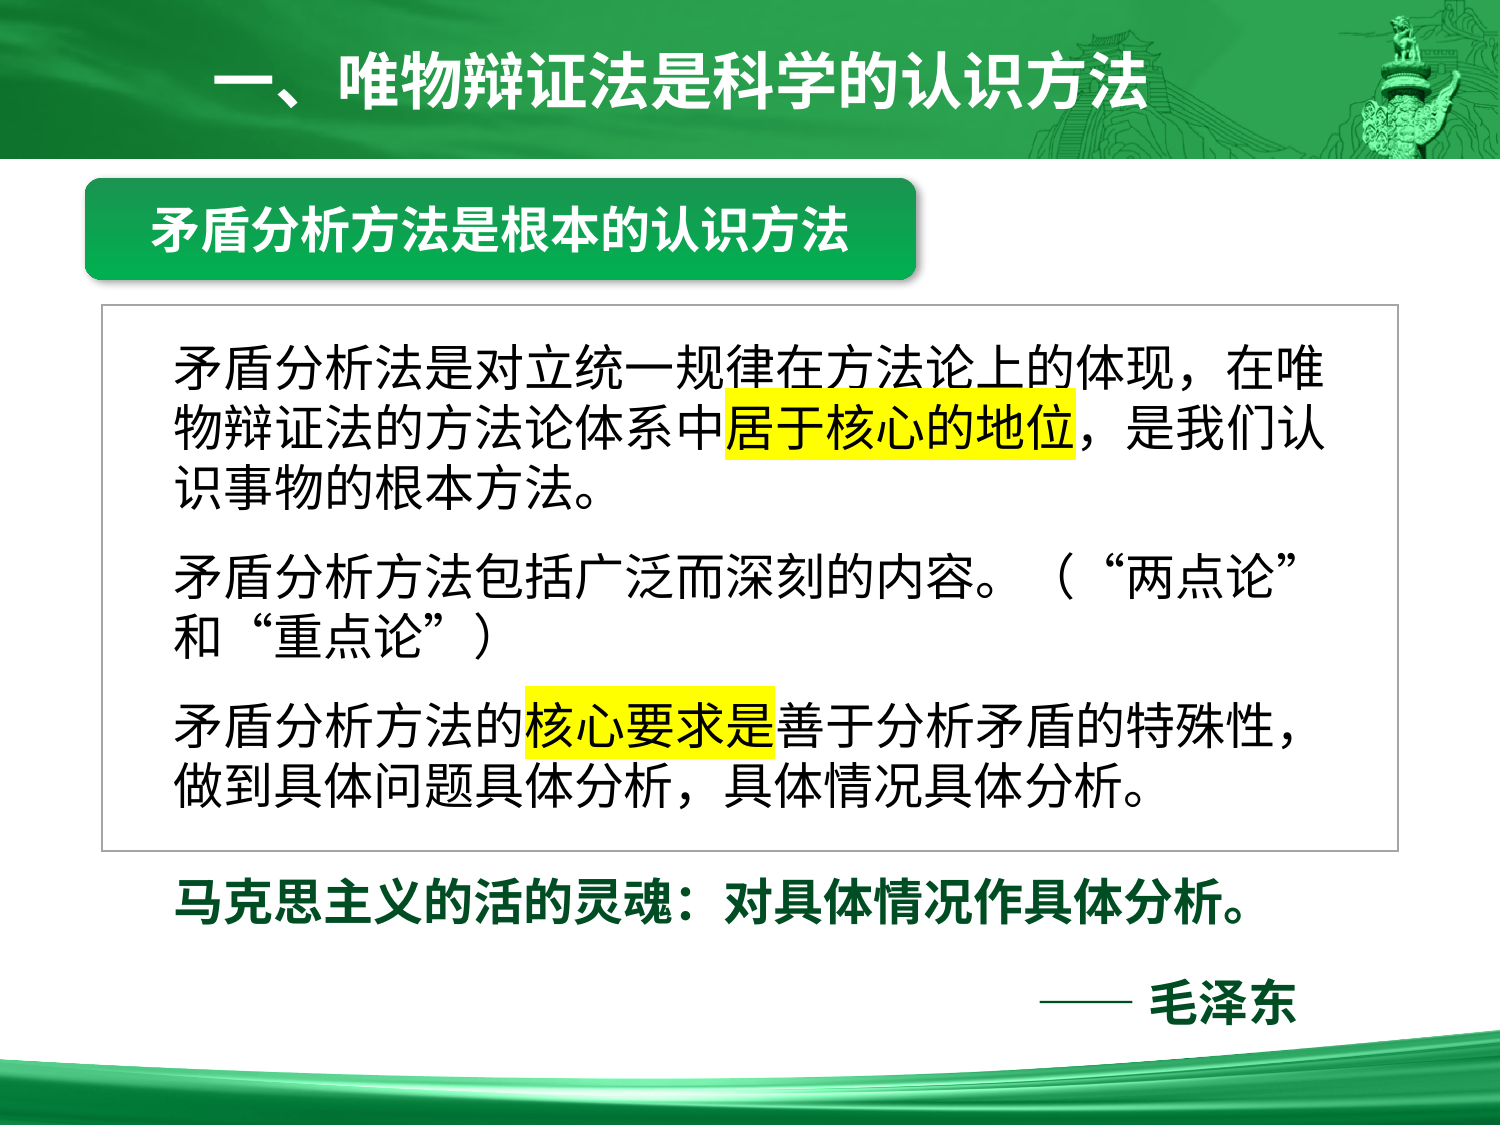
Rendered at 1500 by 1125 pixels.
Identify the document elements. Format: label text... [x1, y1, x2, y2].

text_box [102, 304, 1398, 851]
picture [0, 1027, 1500, 1125]
text_box 一、唯物辩证法是科学的认识方法 [0, 34, 1364, 125]
text_box 矛盾分析方法是根本的认识方法 [84, 177, 917, 281]
text_box 马克思主义的活的灵魂：对具体情况作具体分析。 ——毛泽东 [159, 852, 1314, 1039]
picture [0, 0, 1500, 159]
